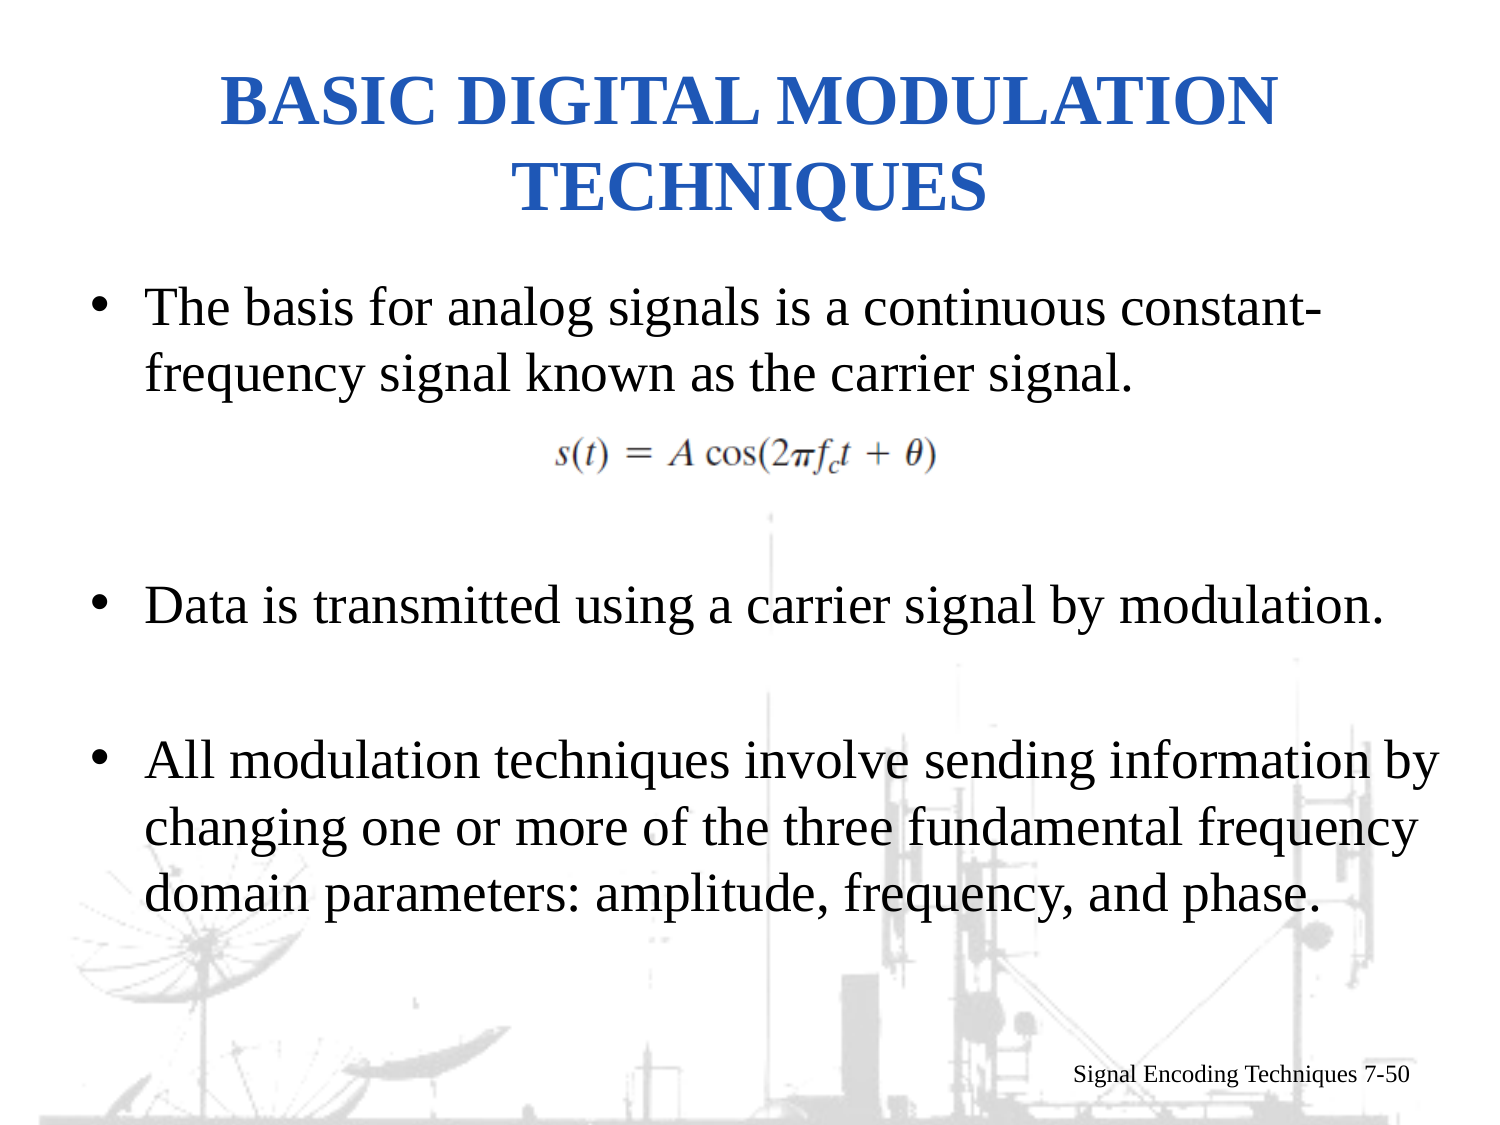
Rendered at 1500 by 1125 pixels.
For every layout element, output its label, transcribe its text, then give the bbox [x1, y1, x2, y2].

list The basis for analog signals is a continuous constant-frequency signal known as the carrier signal. Data is transmitted using a carrier signal by modulation. All modulation techniques involve sending information by changing one or more of the three fundamental frequency domain parameters: amplitude, frequency, and phase. [75, 262, 1468, 1005]
slide_number Signal Encoding Techniques 7-50 [893, 1042, 1425, 1103]
picture [538, 415, 962, 499]
title Basic Digital Modulation Techniques [75, 45, 1425, 233]
